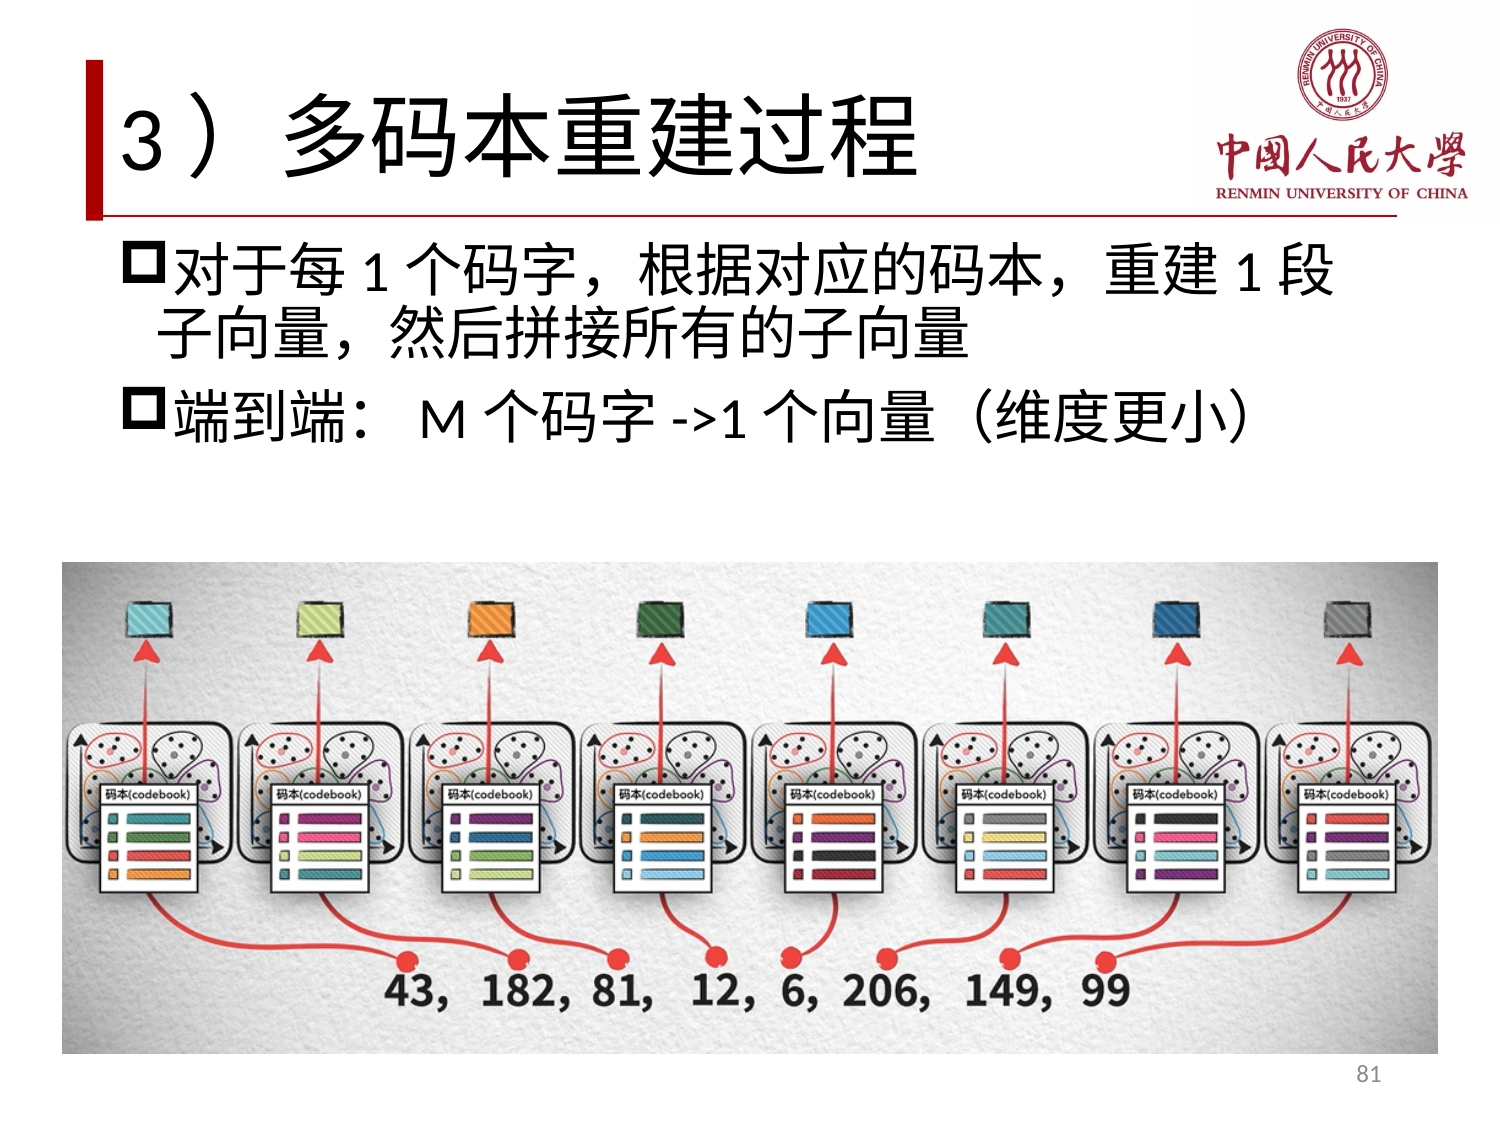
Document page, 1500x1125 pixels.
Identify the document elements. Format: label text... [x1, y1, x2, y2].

list 对于每1个码字，根据对应的码本，重建1段子向量，然后拼接所有的子向量 端到端：M个码字->1个向量（维度更小） [103, 233, 1397, 562]
slide_number 81 [1059, 1054, 1397, 1103]
picture [61, 562, 1439, 1054]
title 3）多码本重建过程 [103, 59, 1397, 221]
picture [1190, 0, 1500, 221]
